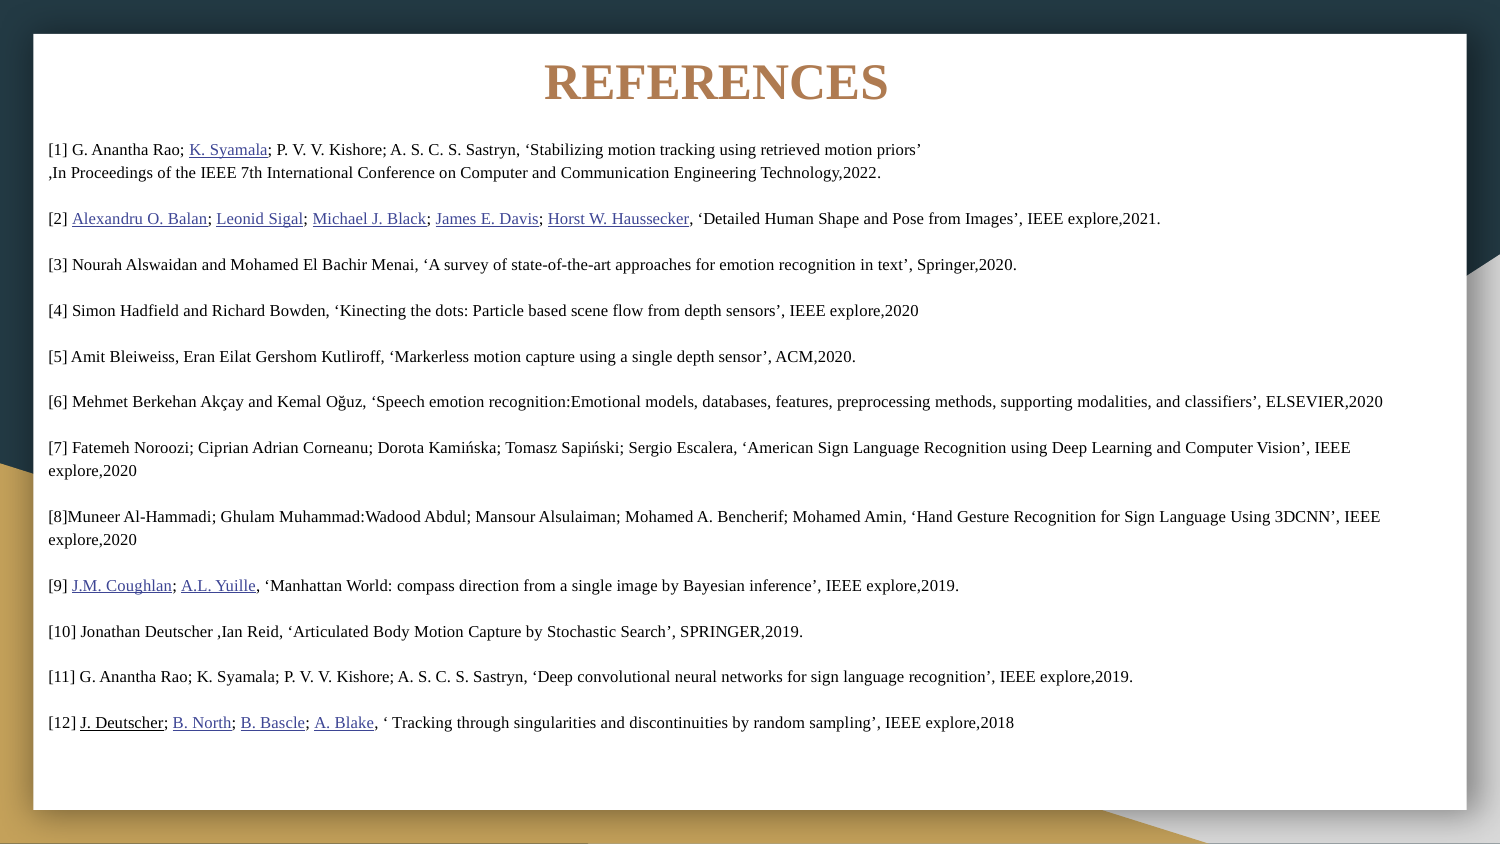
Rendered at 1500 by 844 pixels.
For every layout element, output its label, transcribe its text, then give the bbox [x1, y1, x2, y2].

text_box [1] G. Anantha Rao; K. Syamala; P. V. V. Kishore; A. S. C. S. Sastryn, ‘Stabilizing motion tracking using retrieved motion priors’ ,In Proceedings of the IEEE 7th International Conference on Computer and Communication Engineering Technology,2022. [2] Alexandru O. Balan; Leonid Sigal; Michael J. Black; James E. Davis; Horst W. Haussecker, ‘Detailed Human Shape and Pose from Images’, IEEE explore,2021. [3] Nourah Alswaidan and Mohamed El Bachir Menai, ‘A survey of state-of-the-art approaches for emotion recognition in text’, Springer,2020. [4] Simon Hadfield and Richard Bowden, ‘Kinecting the dots: Particle based scene flow from depth sensors’, IEEE explore,2020 [5] Amit Bleiweiss, Eran Eilat Gershom Kutliroff, ‘Markerless motion capture using a single depth sensor’, ACM,2020. [6] Mehmet Berkehan Akçay and Kemal Oğuz, ‘Speech emotion recognition:Emotional models, databases, features, preprocessing methods, supporting modalities, and classifiers’, ELSEVIER,2020 [7] Fatemeh Noroozi; Ciprian Adrian Corneanu; Dorota Kamińska; Tomasz Sapiński; Sergio Escalera, ‘American Sign Language Recognition using Deep Learning and Computer Vision’, IEEE explore,2020 [8]Muneer Al-Hammadi; Ghulam Muhammad:Wadood Abdul; Mansour Alsulaiman; Mohamed A. Bencherif; Mohamed Amin, ‘Hand Gesture Recognition for Sign Language Using 3DCNN’, IEEE explore,2020 [9] J.M. Coughlan; A.L. Yuille, ‘Manhattan World: compass direction from a single image by Bayesian inference’, IEEE explore,2019. [10] Jonathan Deutscher ,Ian Reid, ‘Articulated Body Motion Capture by Stochastic Search’, SPRINGER,2019. [11] G. Anantha Rao; K. Syamala; P. V. V. Kishore; A. S. C. S. Sastryn, ‘Deep convolutional neural networks for sign language recognition’, IEEE explore,2019. [12] J. Deutscher; B. North; B. Bascle; A. Blake, ‘ Tracking through singularities and discontinuities by random sampling’, IEEE explore,2018 [33, 101, 1443, 747]
title REFERENCES [529, 32, 923, 101]
